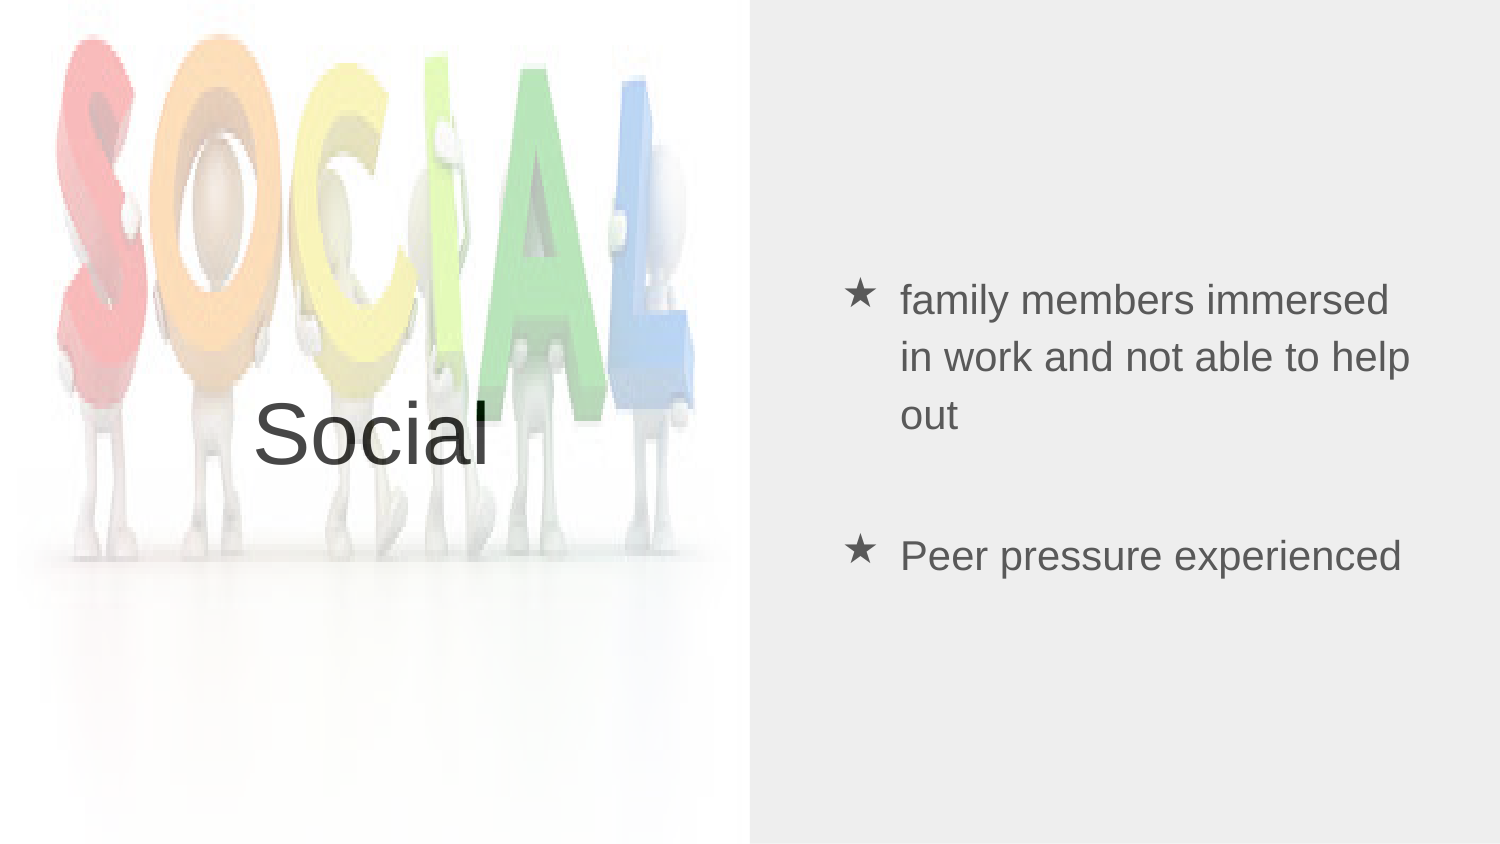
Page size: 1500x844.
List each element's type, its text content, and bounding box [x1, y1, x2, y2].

picture [0, 0, 742, 844]
list family members immersed in work and not able to help out Peer pressure experienced [810, 118, 1440, 725]
